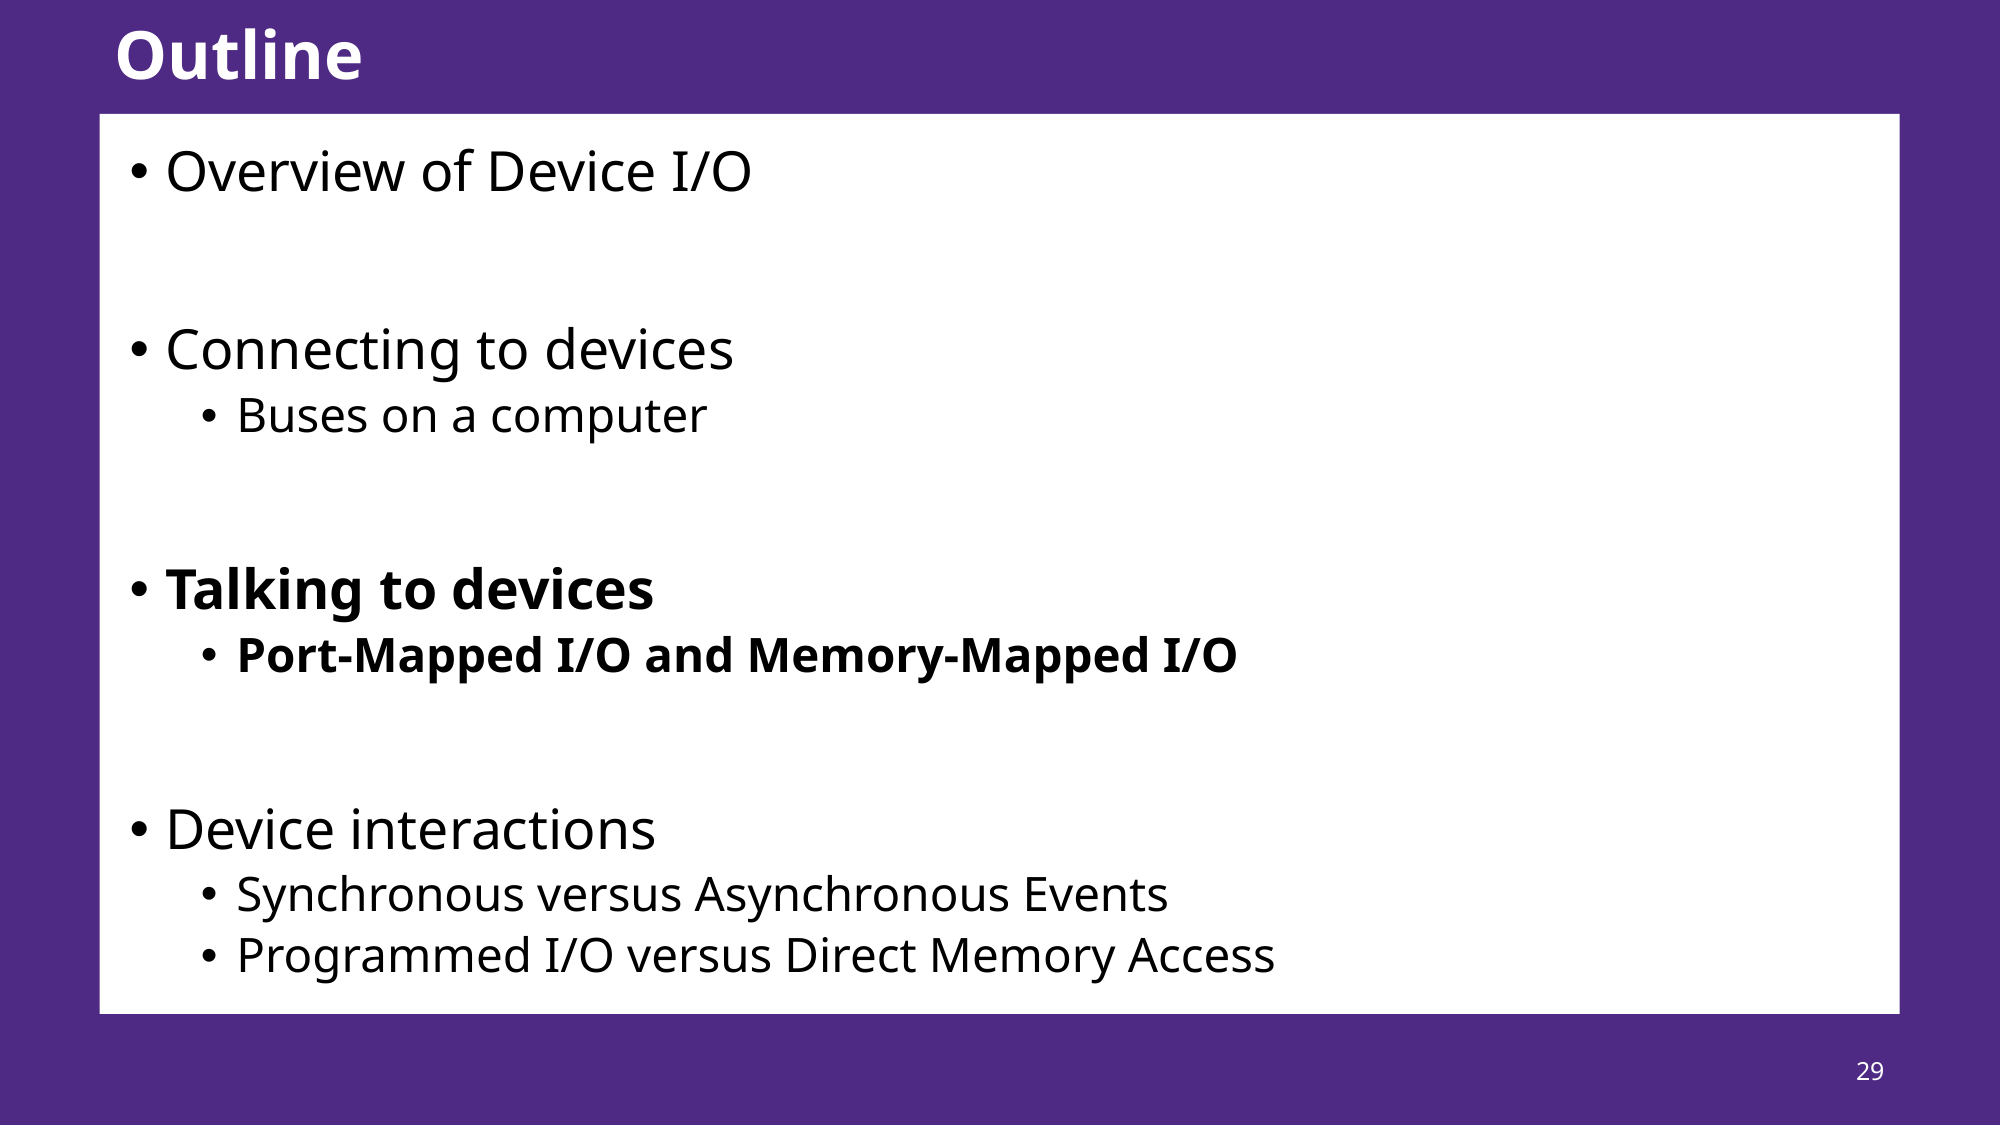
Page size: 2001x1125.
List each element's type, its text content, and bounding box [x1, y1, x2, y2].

list Overview of Device I/O Connecting to devices Buses on a computer Talking to devices Port-Mapped I/O and Memory-Mapped I/O Device interactions Synchronous versus Asynchronous Events Programmed I/O versus Direct Memory Access [99, 114, 1900, 1014]
slide_number 29 [1749, 1042, 1900, 1103]
title Outline [99, 1, 1900, 114]
